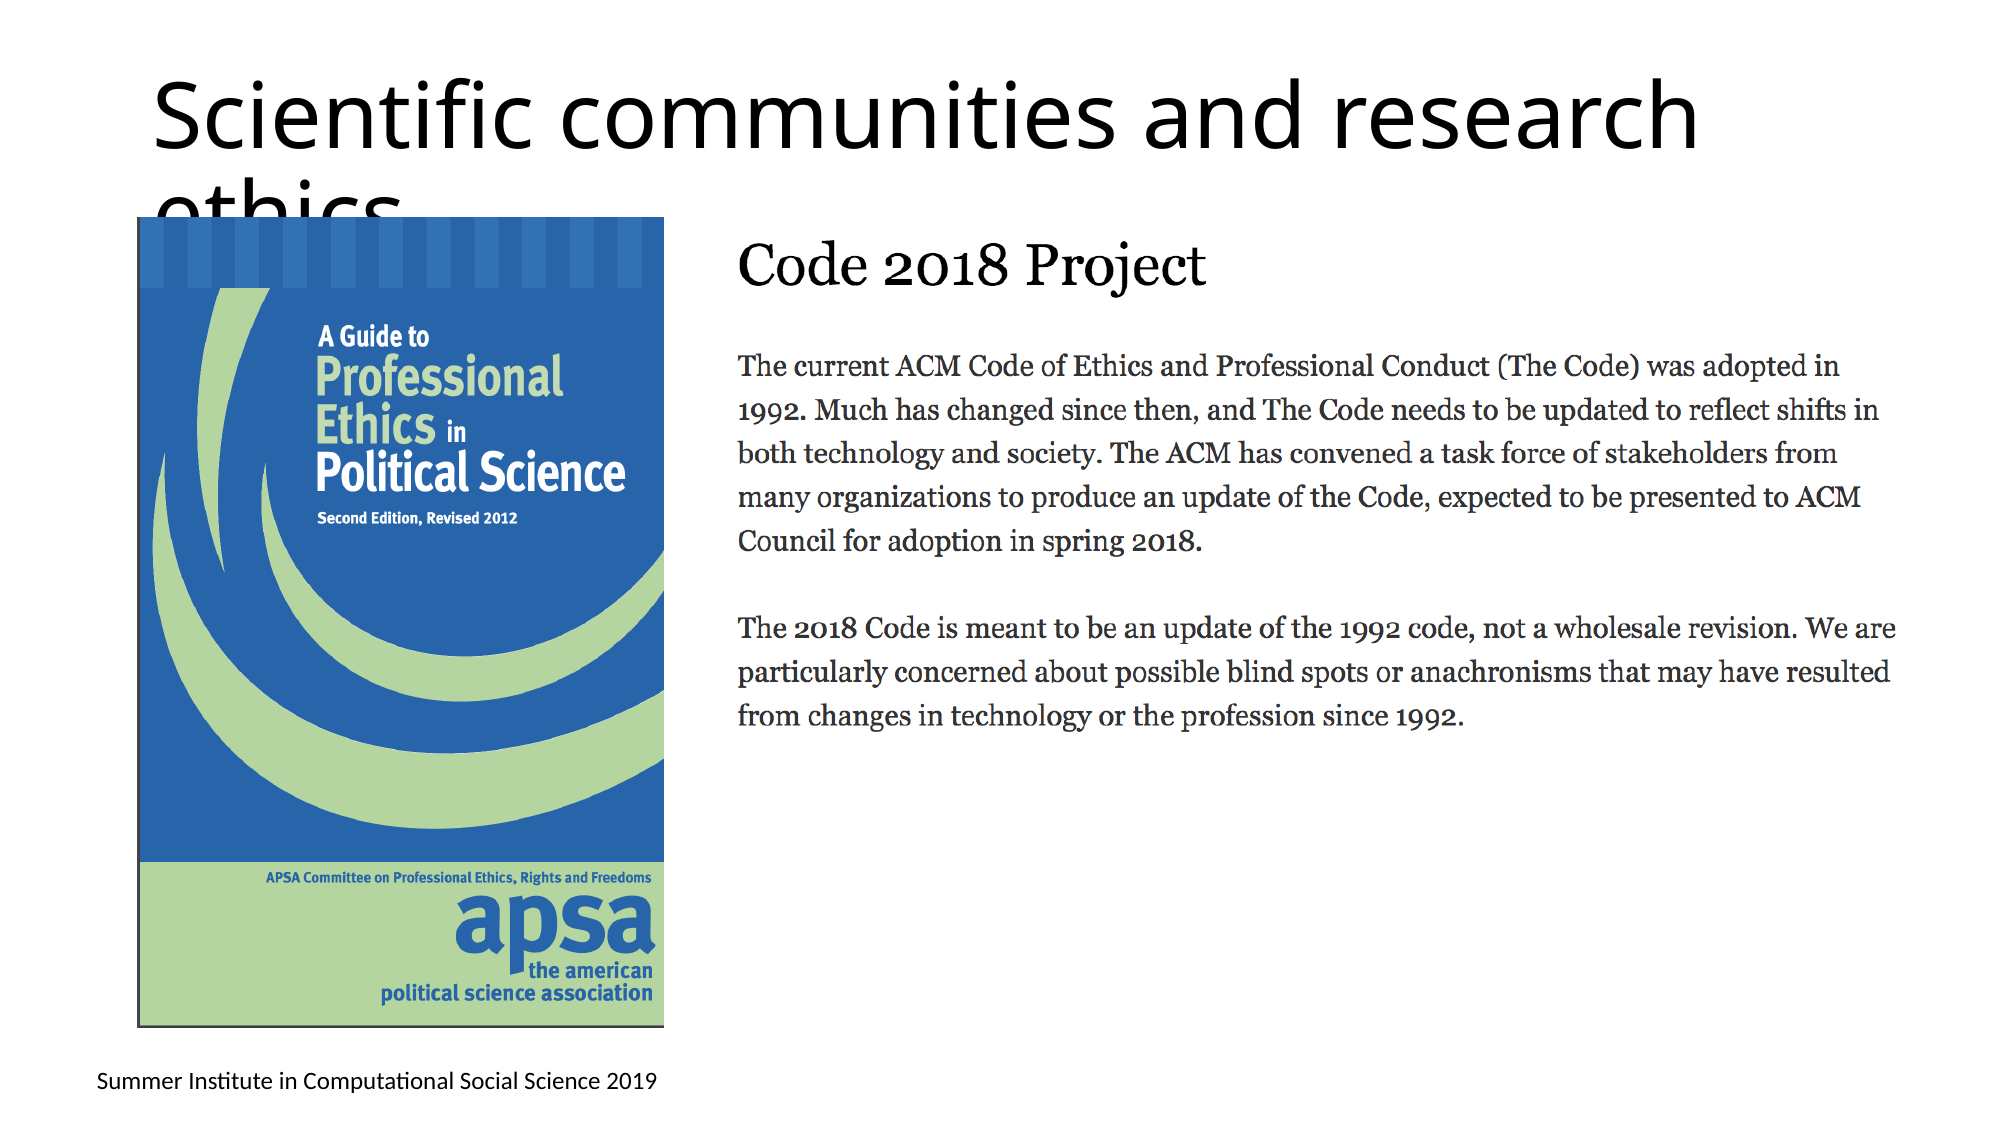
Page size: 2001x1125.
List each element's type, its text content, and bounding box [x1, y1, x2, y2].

title Scientific communities and research ethics [137, 59, 1863, 278]
picture [709, 217, 1956, 777]
picture [137, 217, 664, 1028]
